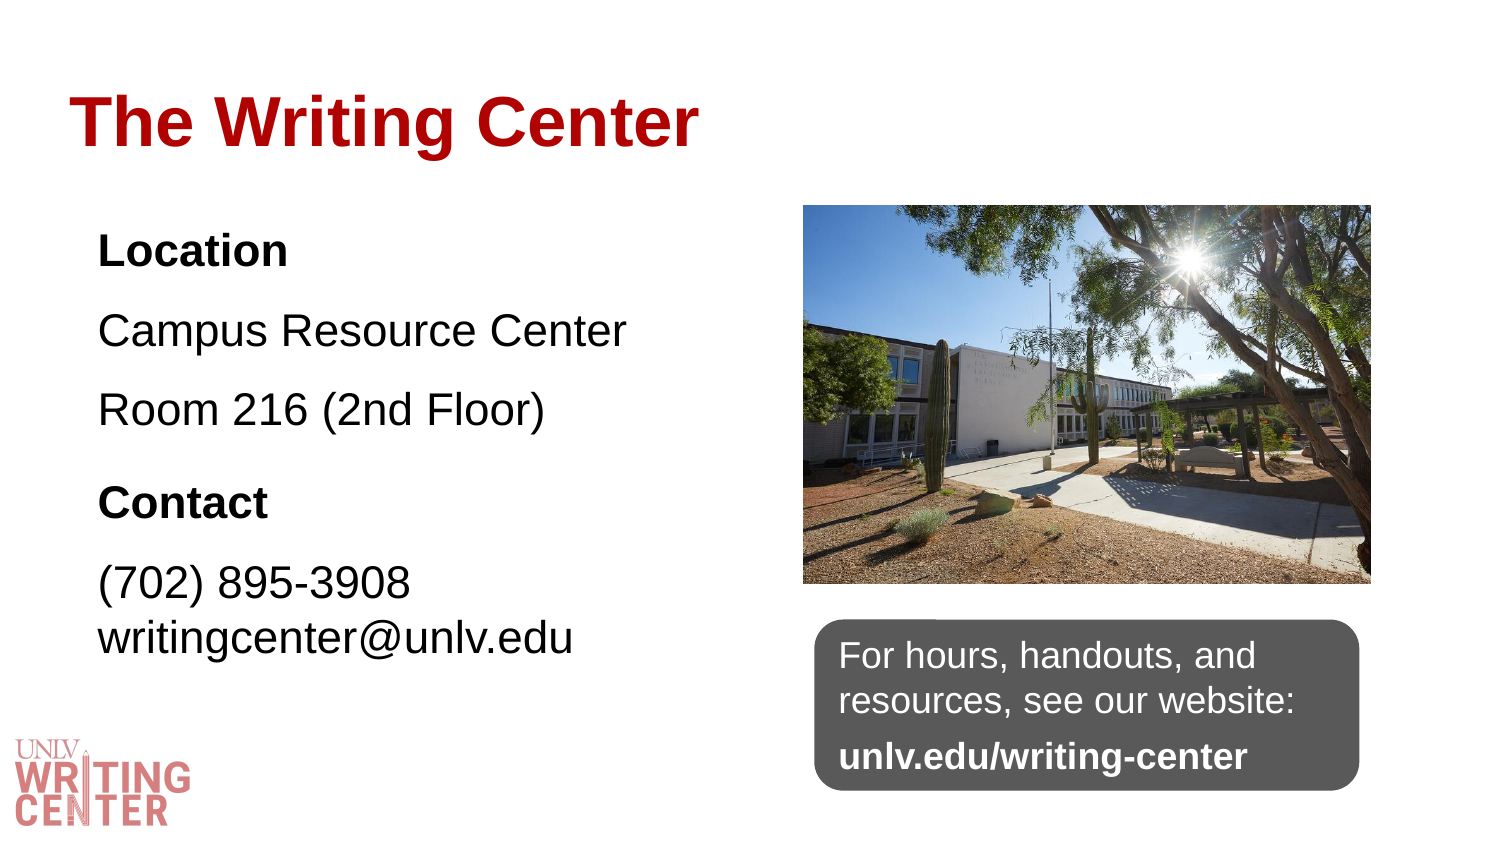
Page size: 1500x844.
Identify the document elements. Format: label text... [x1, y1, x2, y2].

text_box For hours, handouts, and resources, see our website: unlv.edu/writing-center [827, 620, 1371, 789]
picture [802, 204, 1371, 584]
title The Writing Center [58, 42, 714, 206]
text_box Location Campus Resource Center Room 216 (2nd Floor) Contact (702) 895-3908 writingcenter@unlv.edu [82, 205, 691, 610]
text_box [815, 625, 827, 785]
